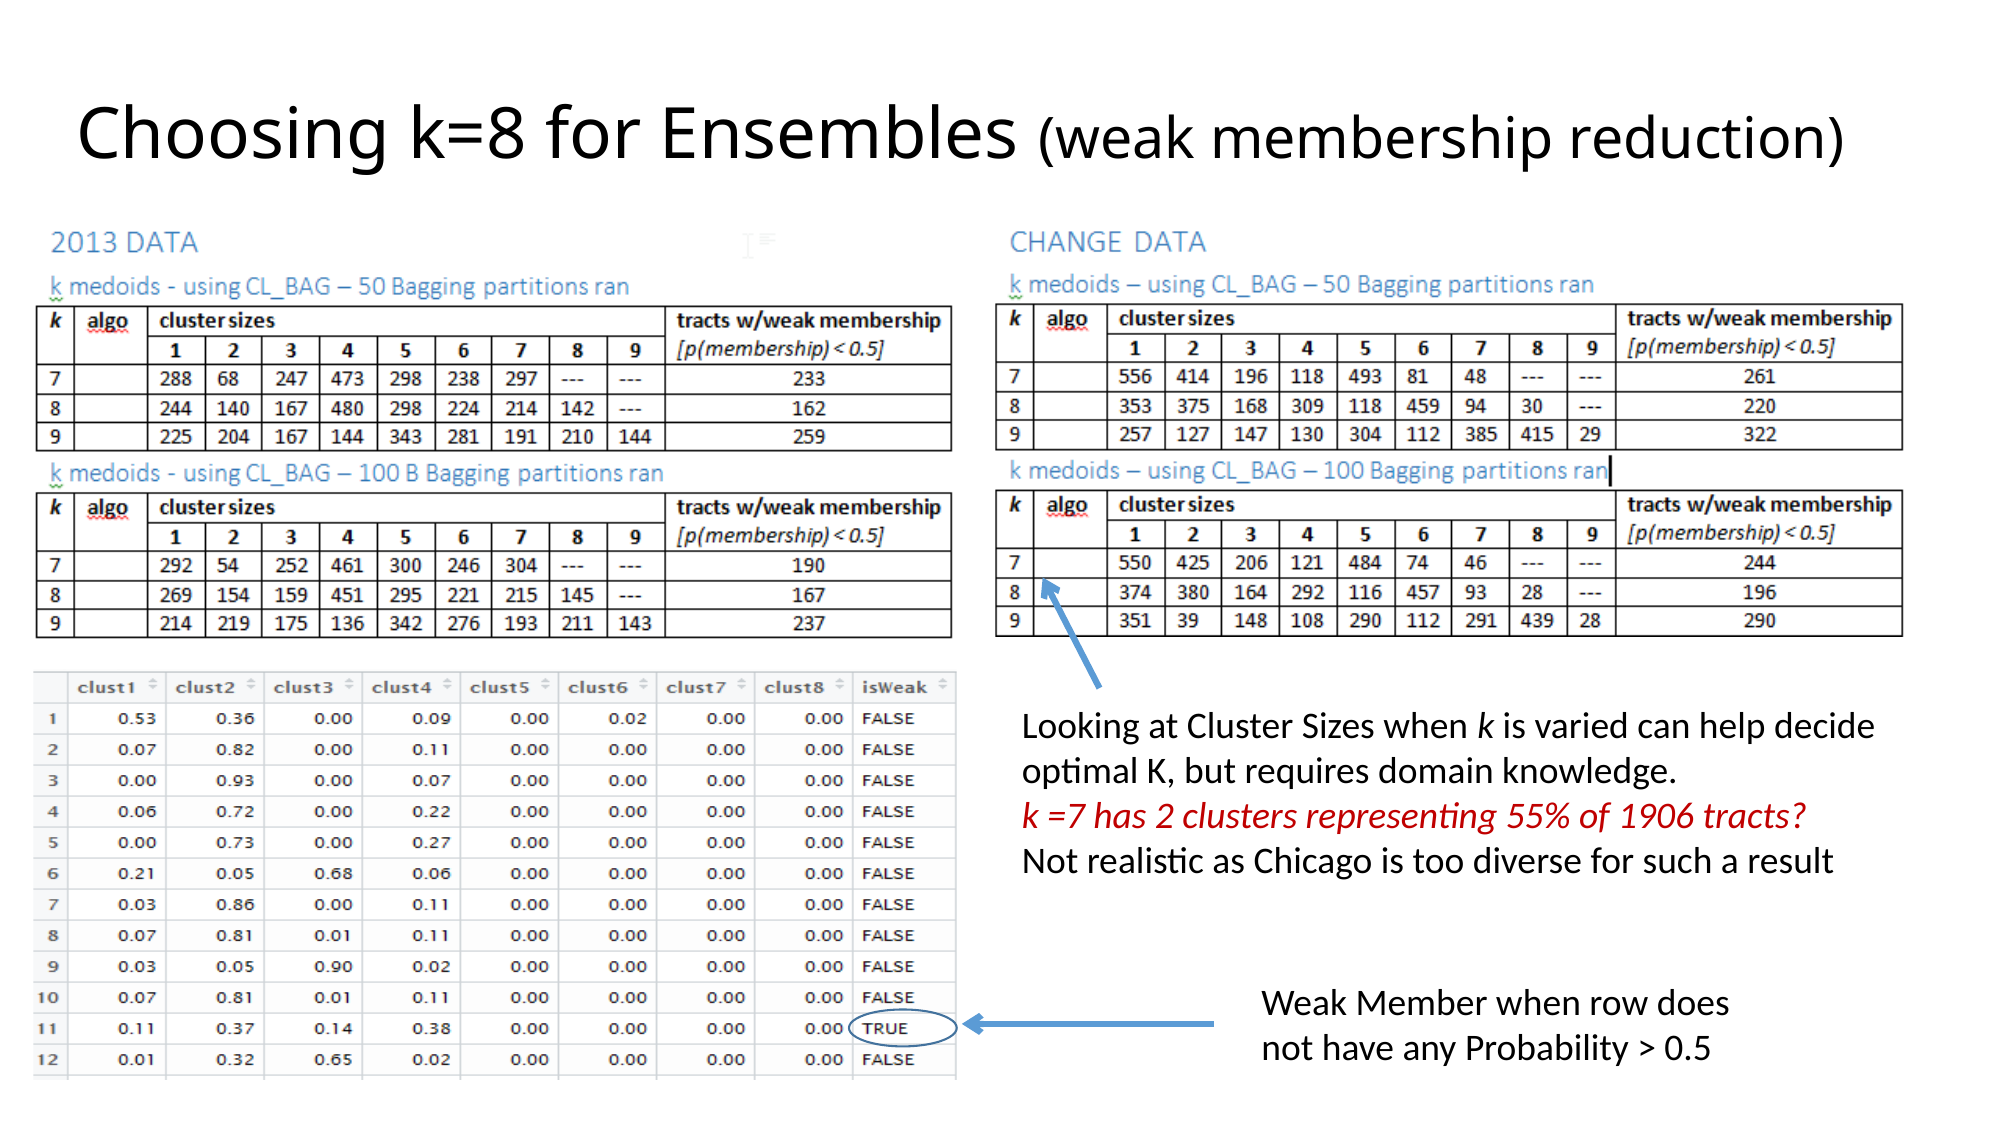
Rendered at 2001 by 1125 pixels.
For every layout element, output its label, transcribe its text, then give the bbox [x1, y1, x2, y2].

text_box Weak Member when row does not have any Probability > 0.5 [1246, 970, 1761, 1076]
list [994, 227, 1908, 637]
text_box Looking at Cluster Sizes when k is varied can help decide optimal K, but requires domain knowledge. k =7 has 2 clusters representing 55% of 1906 tracts? Not realistic as Chicago is too diverse for such a result [1007, 693, 1905, 889]
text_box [1042, 577, 1100, 689]
picture [33, 218, 957, 640]
title Choosing k=8 for Ensembles (weak membership reduction) [61, 59, 1863, 210]
picture [33, 669, 957, 1080]
